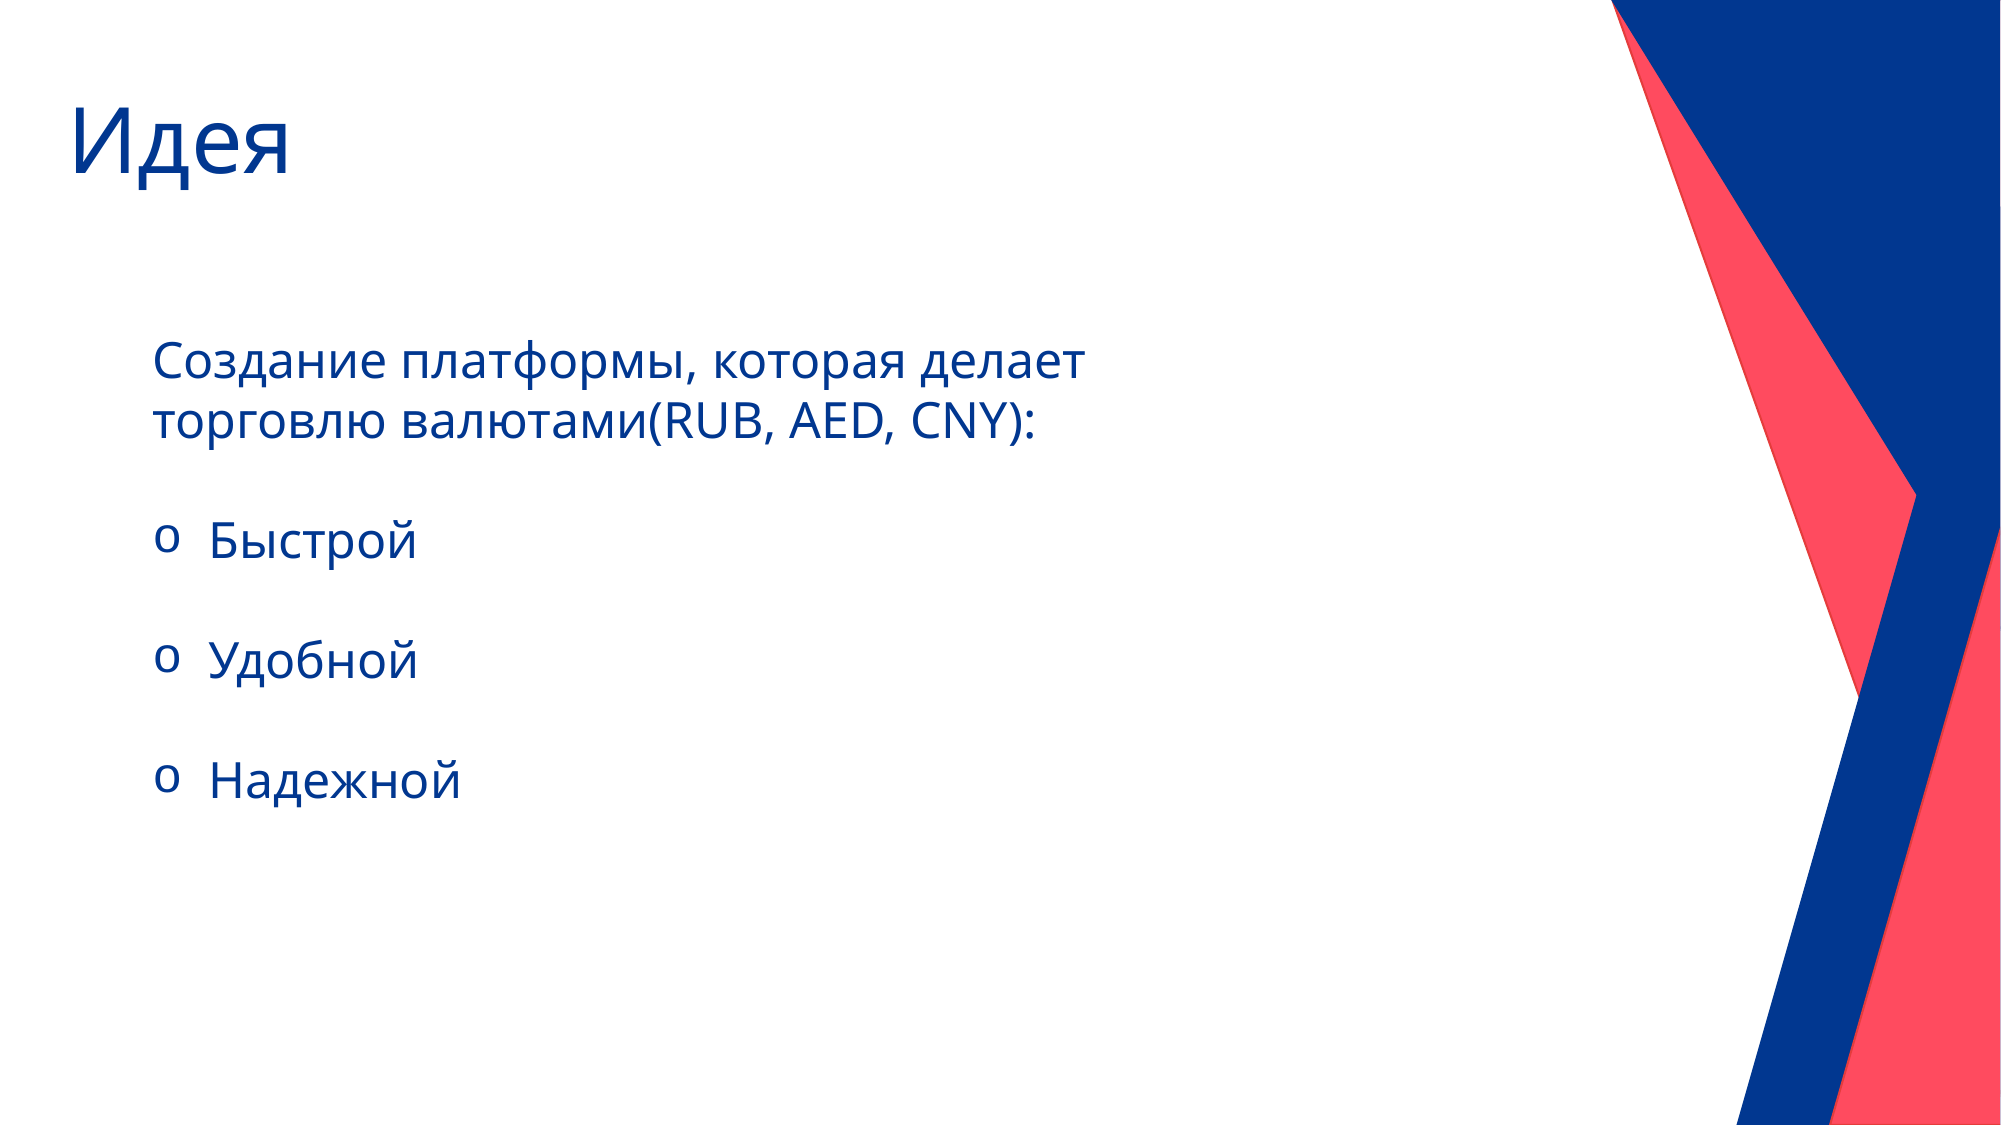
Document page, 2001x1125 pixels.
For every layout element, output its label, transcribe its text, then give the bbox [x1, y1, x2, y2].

text_box Создание платформы, которая делает торговлю валютами(RUB, AED, CNY): Быстрой Удобной Надежной [137, 321, 1177, 817]
title Идея [52, 34, 1778, 253]
